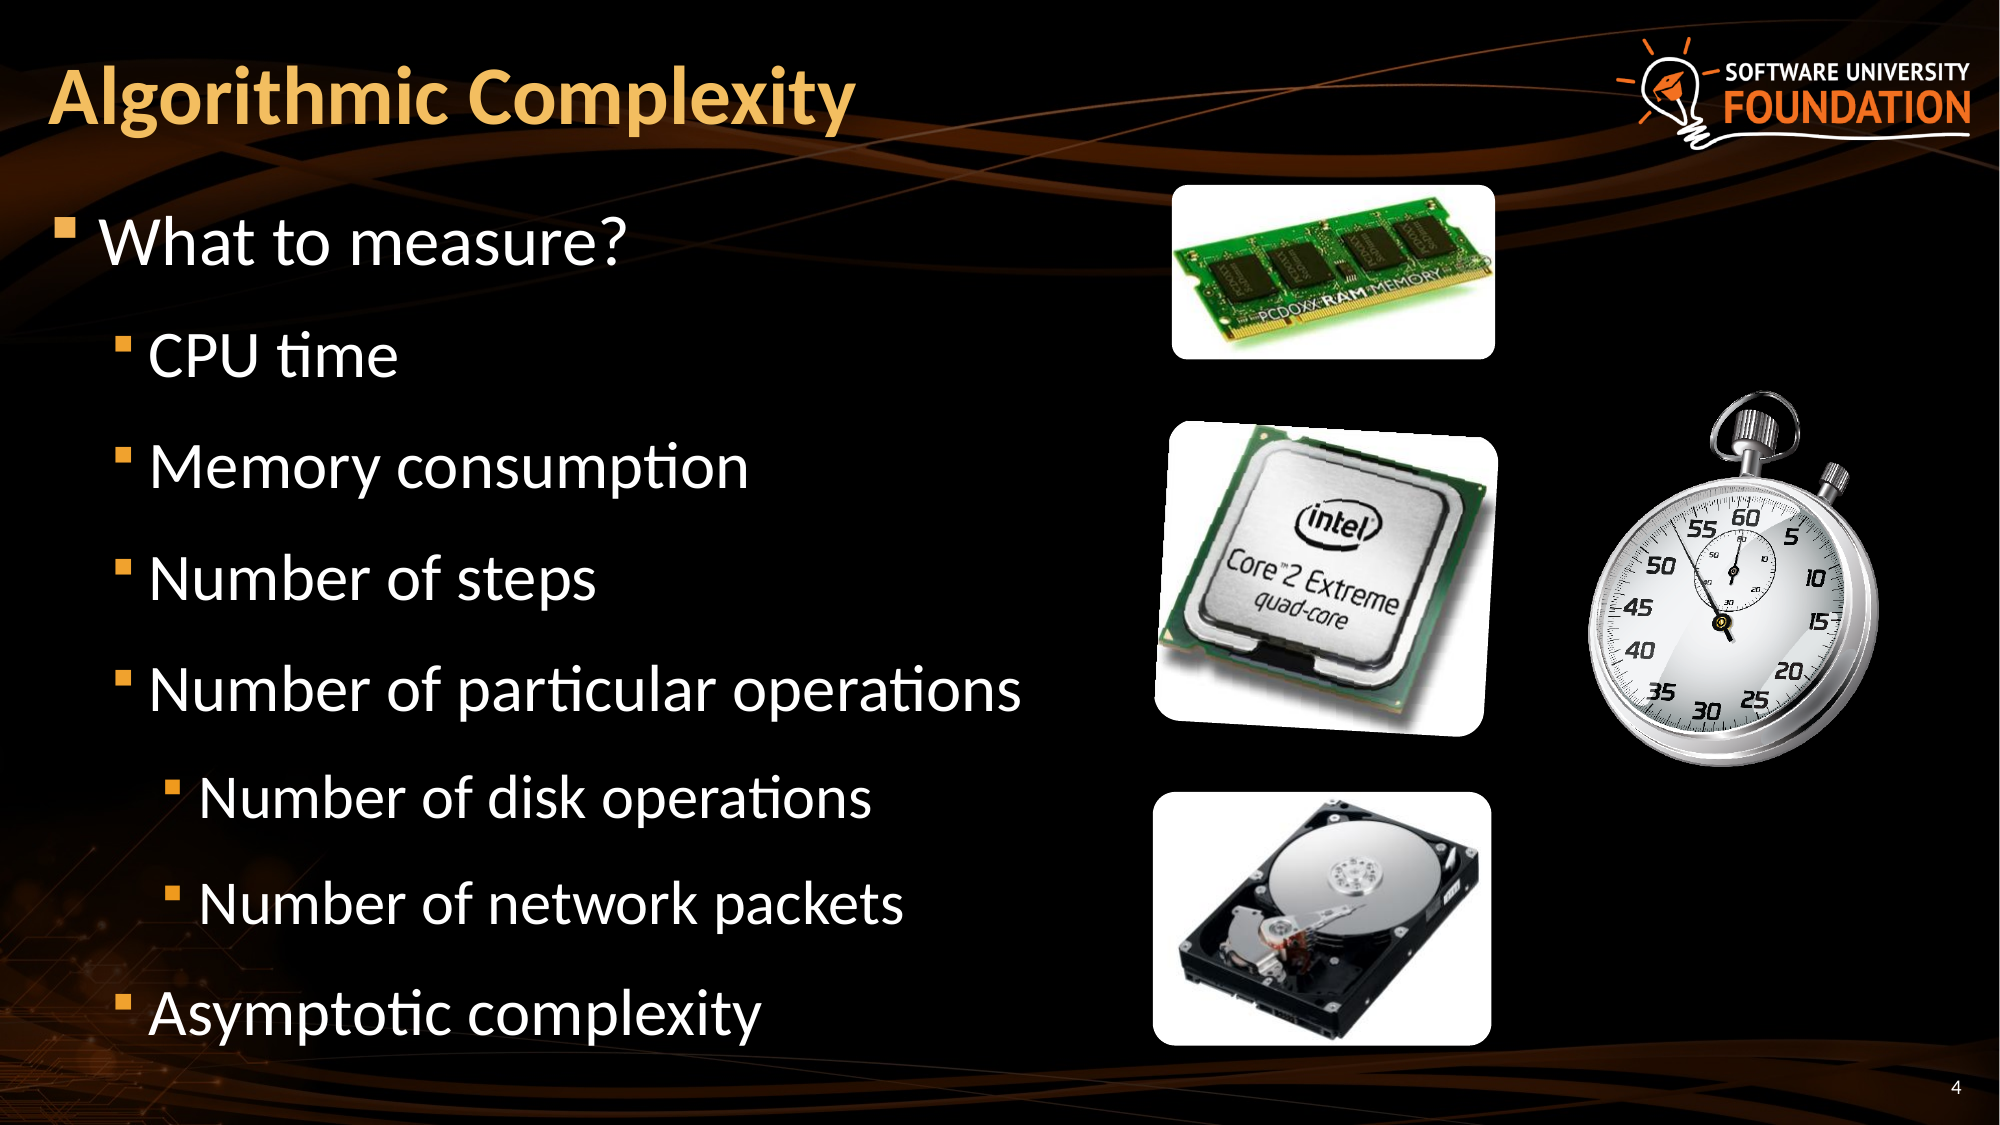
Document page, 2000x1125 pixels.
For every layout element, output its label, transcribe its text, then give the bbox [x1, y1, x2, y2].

title Algorithmic Complexity [30, 6, 1602, 189]
list What to measure? CPU time Memory consumption Number of steps Number of particular operations Number of disk operations Number of network packets Asymptotic complexity [31, 188, 1968, 1103]
picture [0, 0, 2000, 1125]
